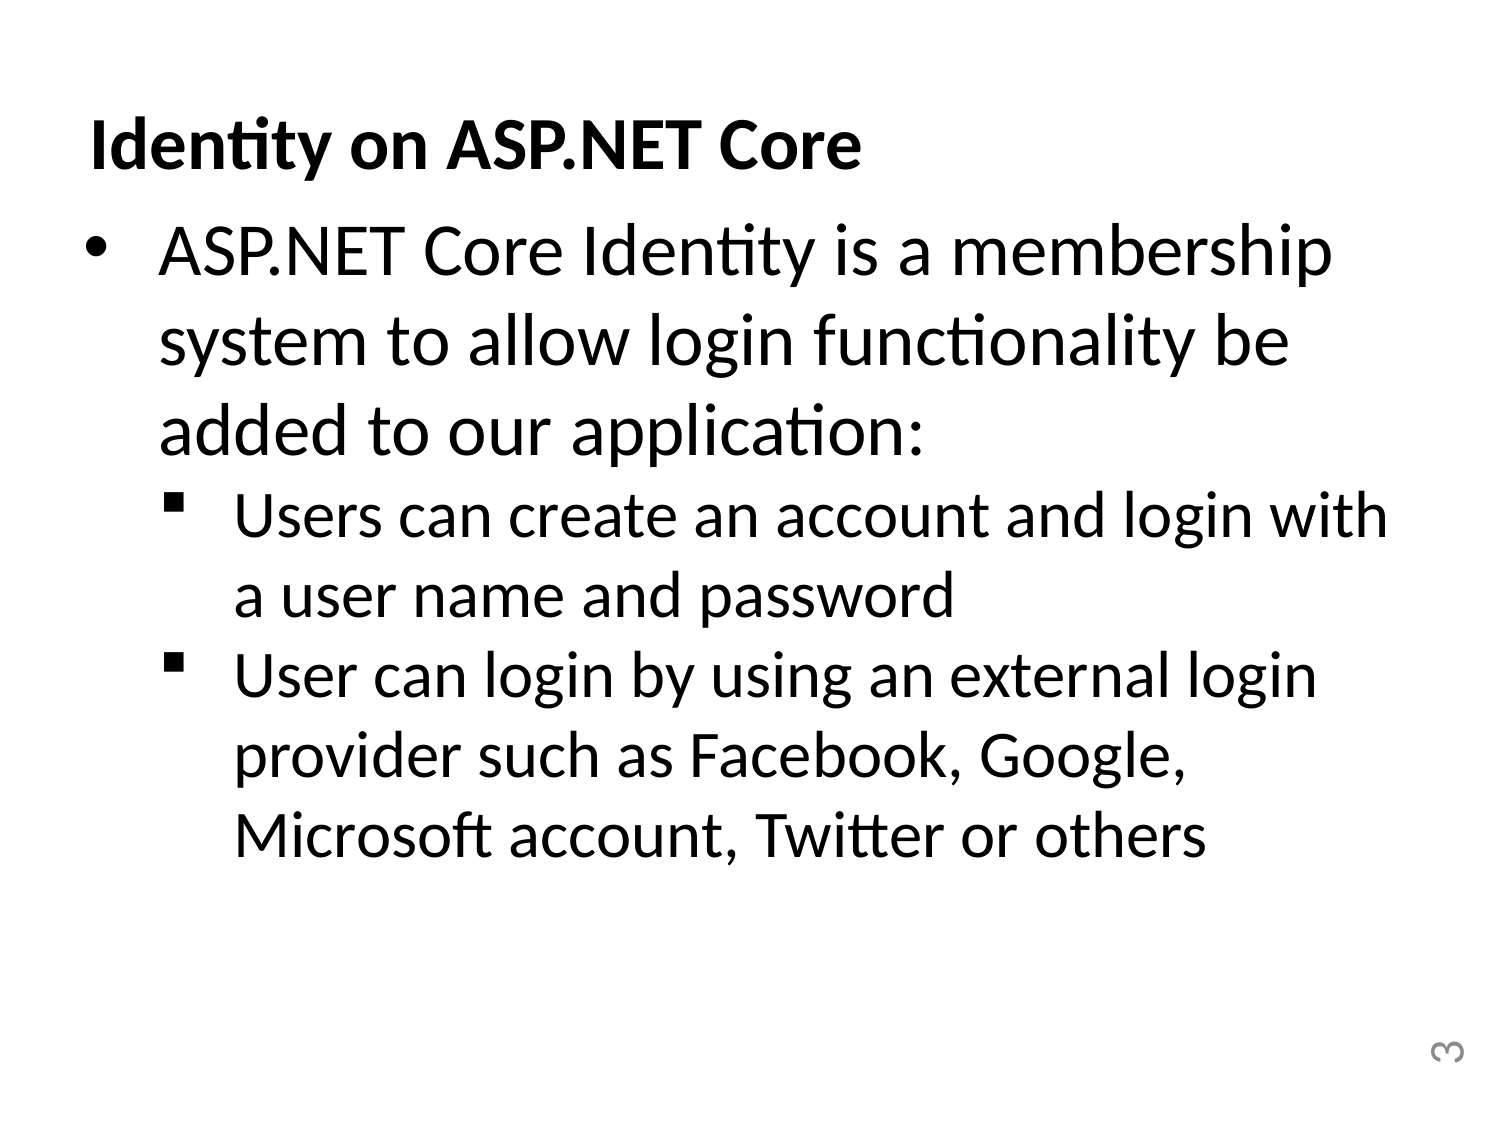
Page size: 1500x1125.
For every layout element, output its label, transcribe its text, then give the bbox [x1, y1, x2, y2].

text_box ASP.NET Core Identity is a membership system to allow login functionality be added to our application: Users can create an account and login with a user name and password User can login by using an external login provider such as Facebook, Google, Microsoft account, Twitter or others [68, 193, 1432, 878]
slide_number 3 [1412, 1025, 1475, 1125]
text_box Identity on ASP.NET Core [74, 87, 1438, 193]
